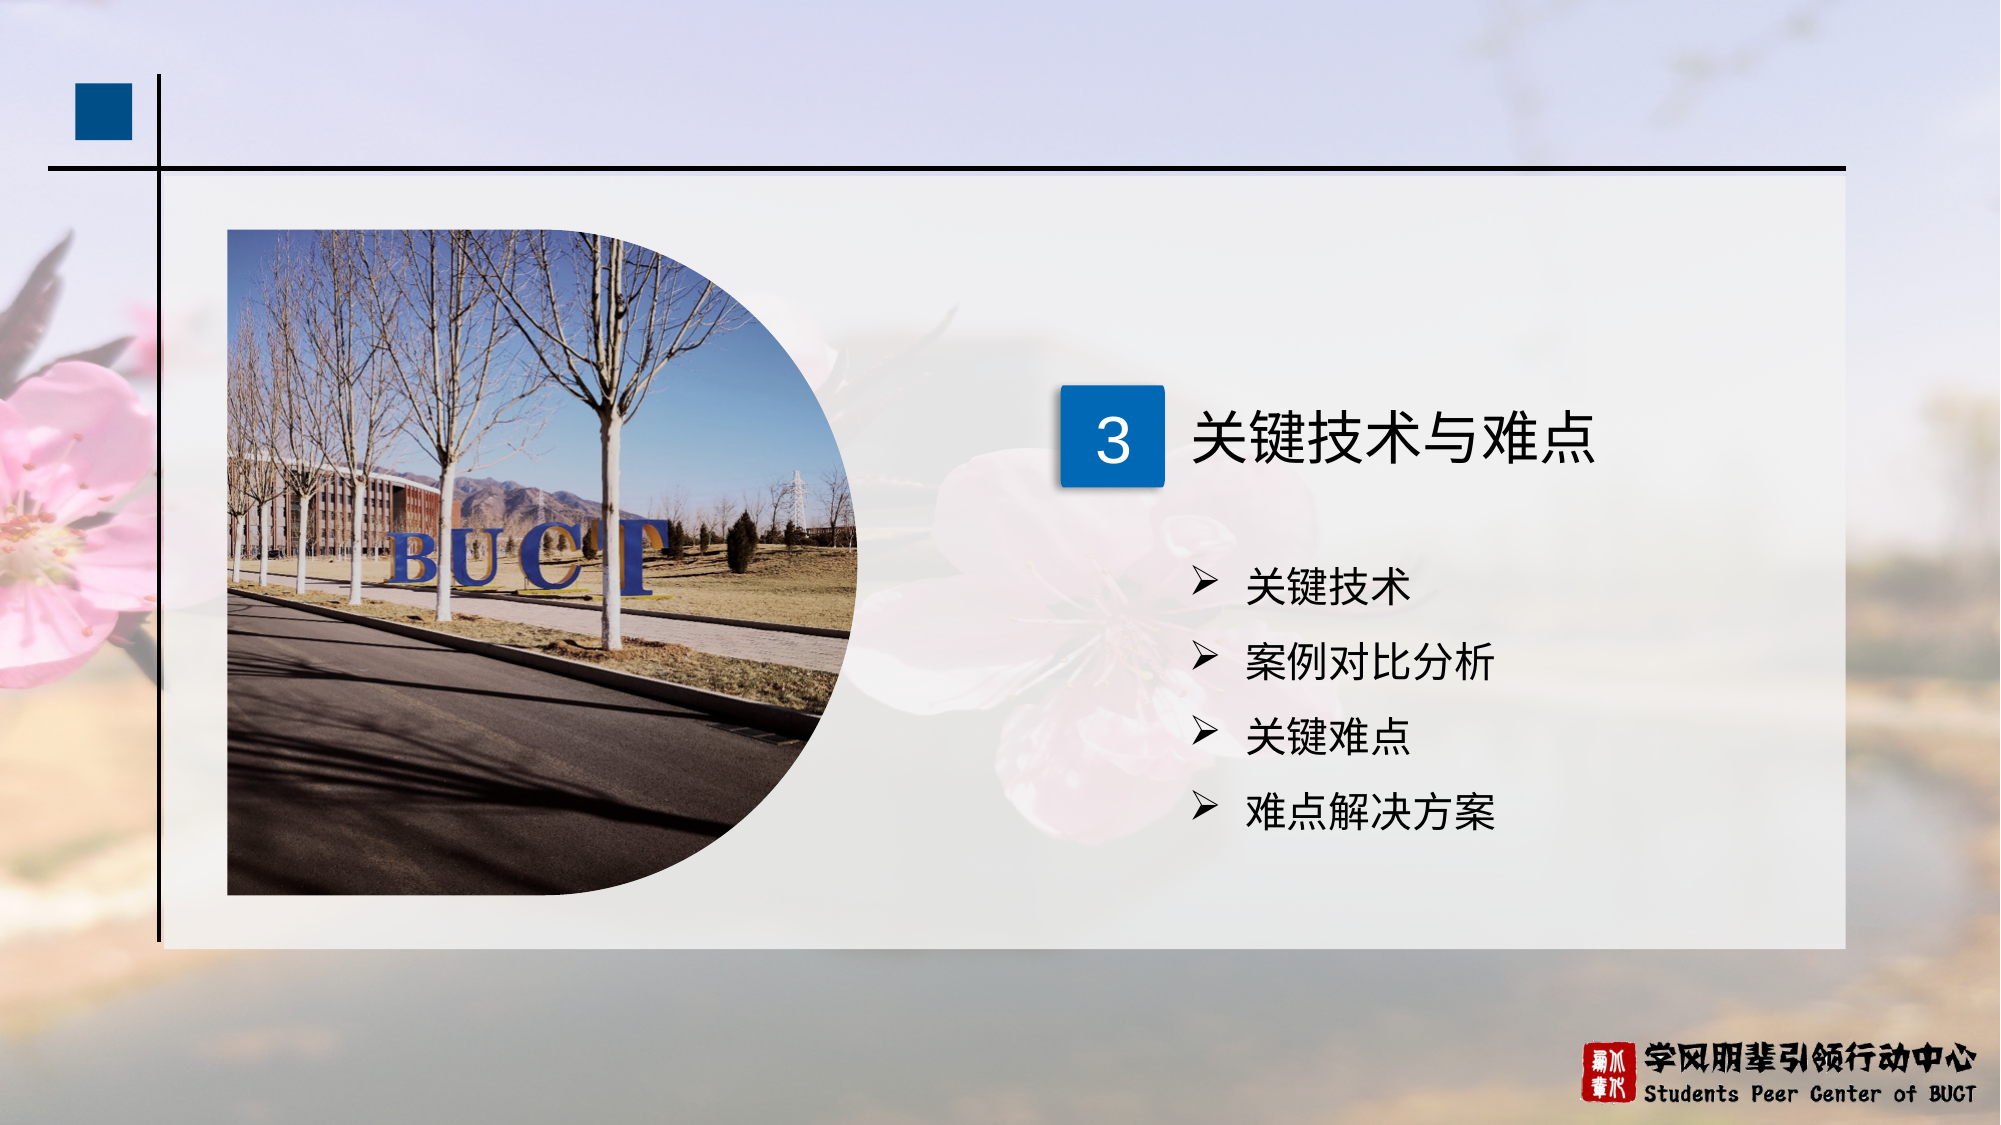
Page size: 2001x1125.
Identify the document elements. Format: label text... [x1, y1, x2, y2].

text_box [1060, 385, 1165, 488]
text_box 关键技术 案例对比分析 关键难点 难点解决方案 [1174, 528, 1511, 843]
text_box 关键技术与难点 [1175, 393, 1613, 479]
picture [227, 229, 858, 896]
picture [1569, 1030, 2000, 1116]
